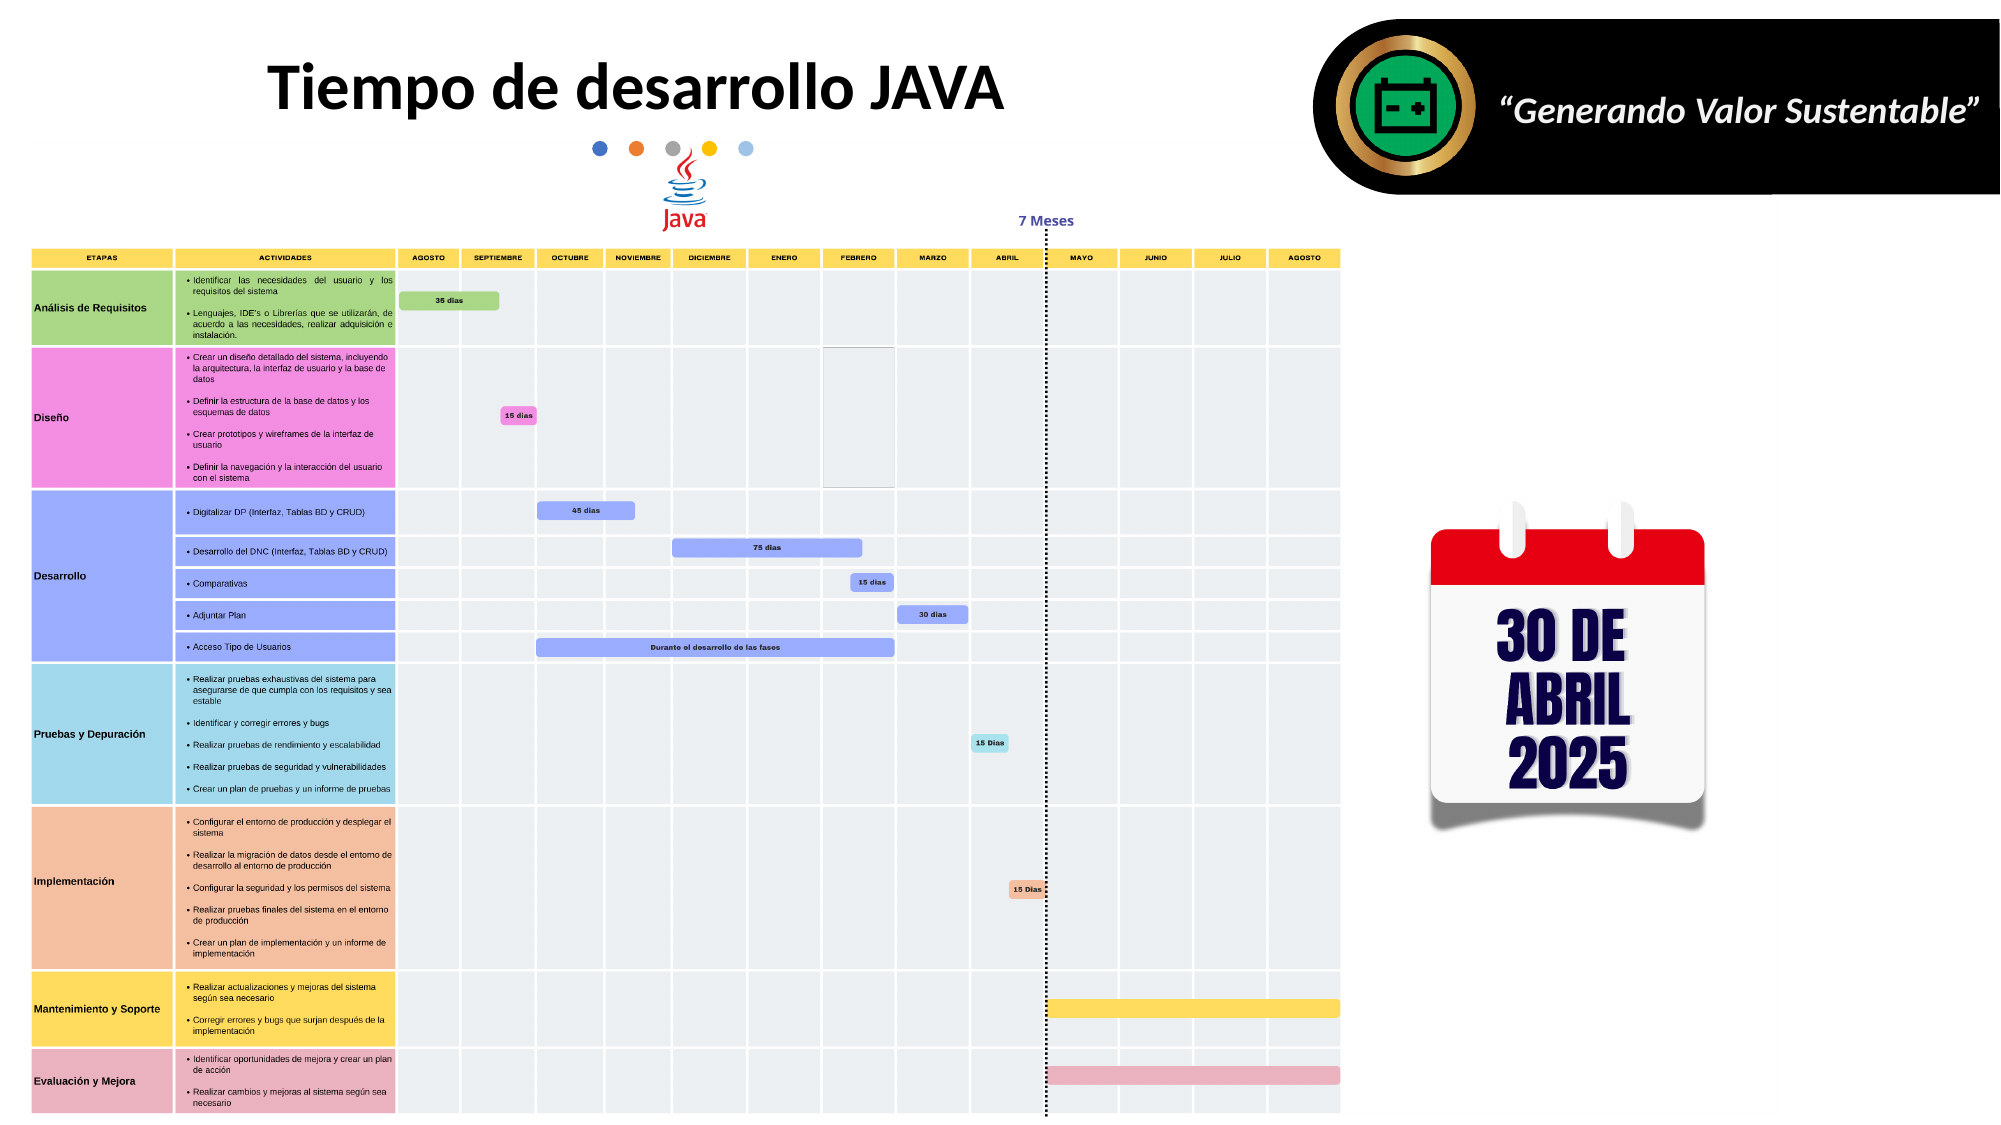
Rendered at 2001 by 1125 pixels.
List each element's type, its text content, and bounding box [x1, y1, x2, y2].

text_box [1525, 139, 2000, 196]
text_box [1348, 18, 2000, 78]
text_box Tiempo de desarrollo JAVA [31, 35, 1242, 131]
text_box “Generando Valor Sustentable” [1525, 78, 2000, 139]
picture [31, 35, 1779, 1117]
